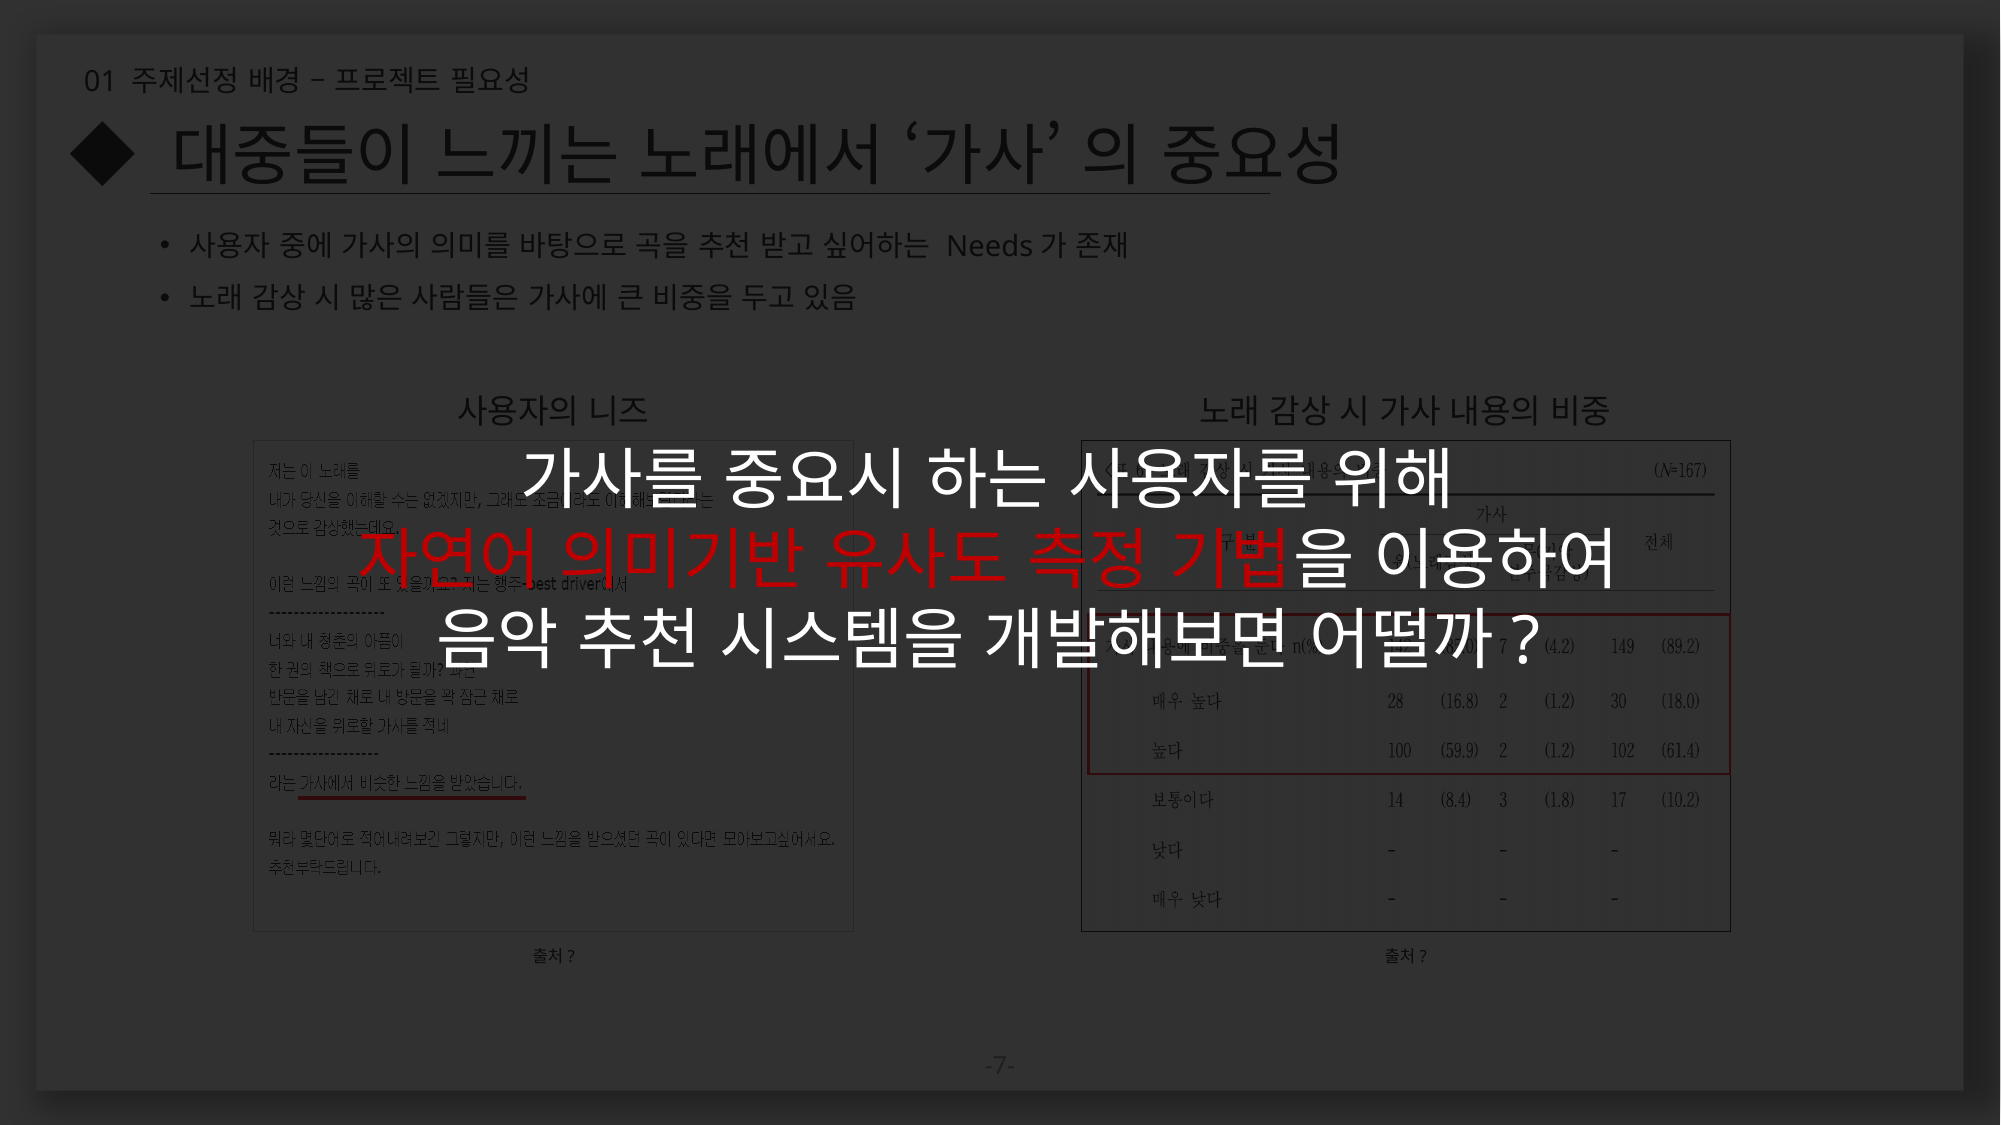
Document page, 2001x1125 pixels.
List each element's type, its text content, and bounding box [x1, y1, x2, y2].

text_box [253, 440, 854, 932]
text_box [0, 0, 2000, 1125]
text_box 가사를 중요시 하는 사용자를 위해 자연어 의미기반 유사도 측정 기법을 이용하여 음악 추천 시스템을 개발해보면 어떨까? [342, 429, 1635, 684]
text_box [1081, 440, 1731, 932]
